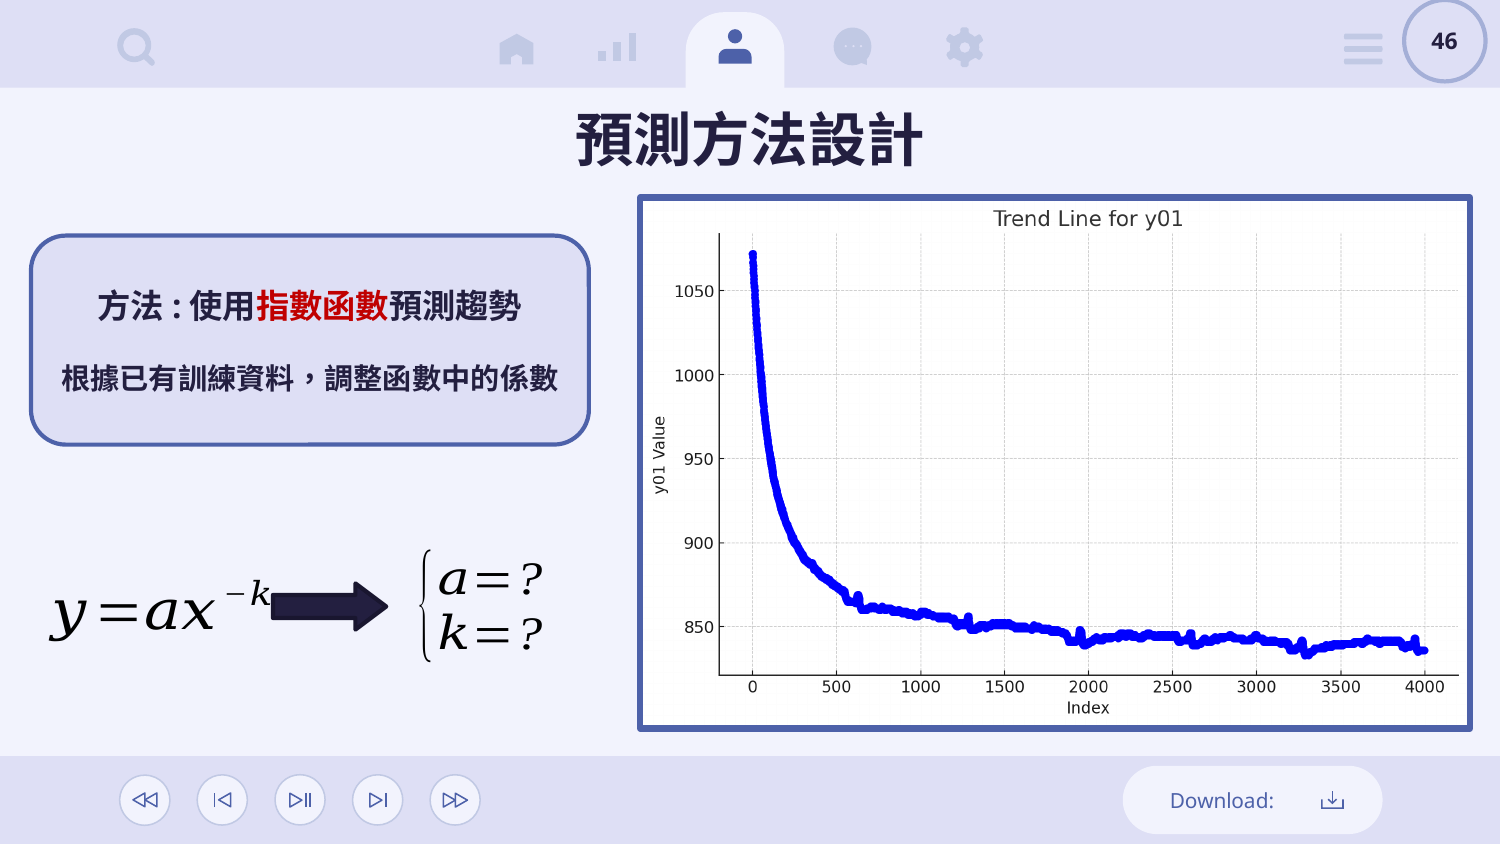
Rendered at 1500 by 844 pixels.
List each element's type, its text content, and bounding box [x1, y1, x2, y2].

text_box 方法:使用指數函數預測趨勢 根據已有訓練資料，調整函數中的係數 [28, 233, 591, 447]
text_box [46, 547, 550, 666]
title 預測方法設計 [118, 87, 1382, 182]
text_box 46 [1402, 0, 1488, 84]
picture [643, 200, 1468, 726]
